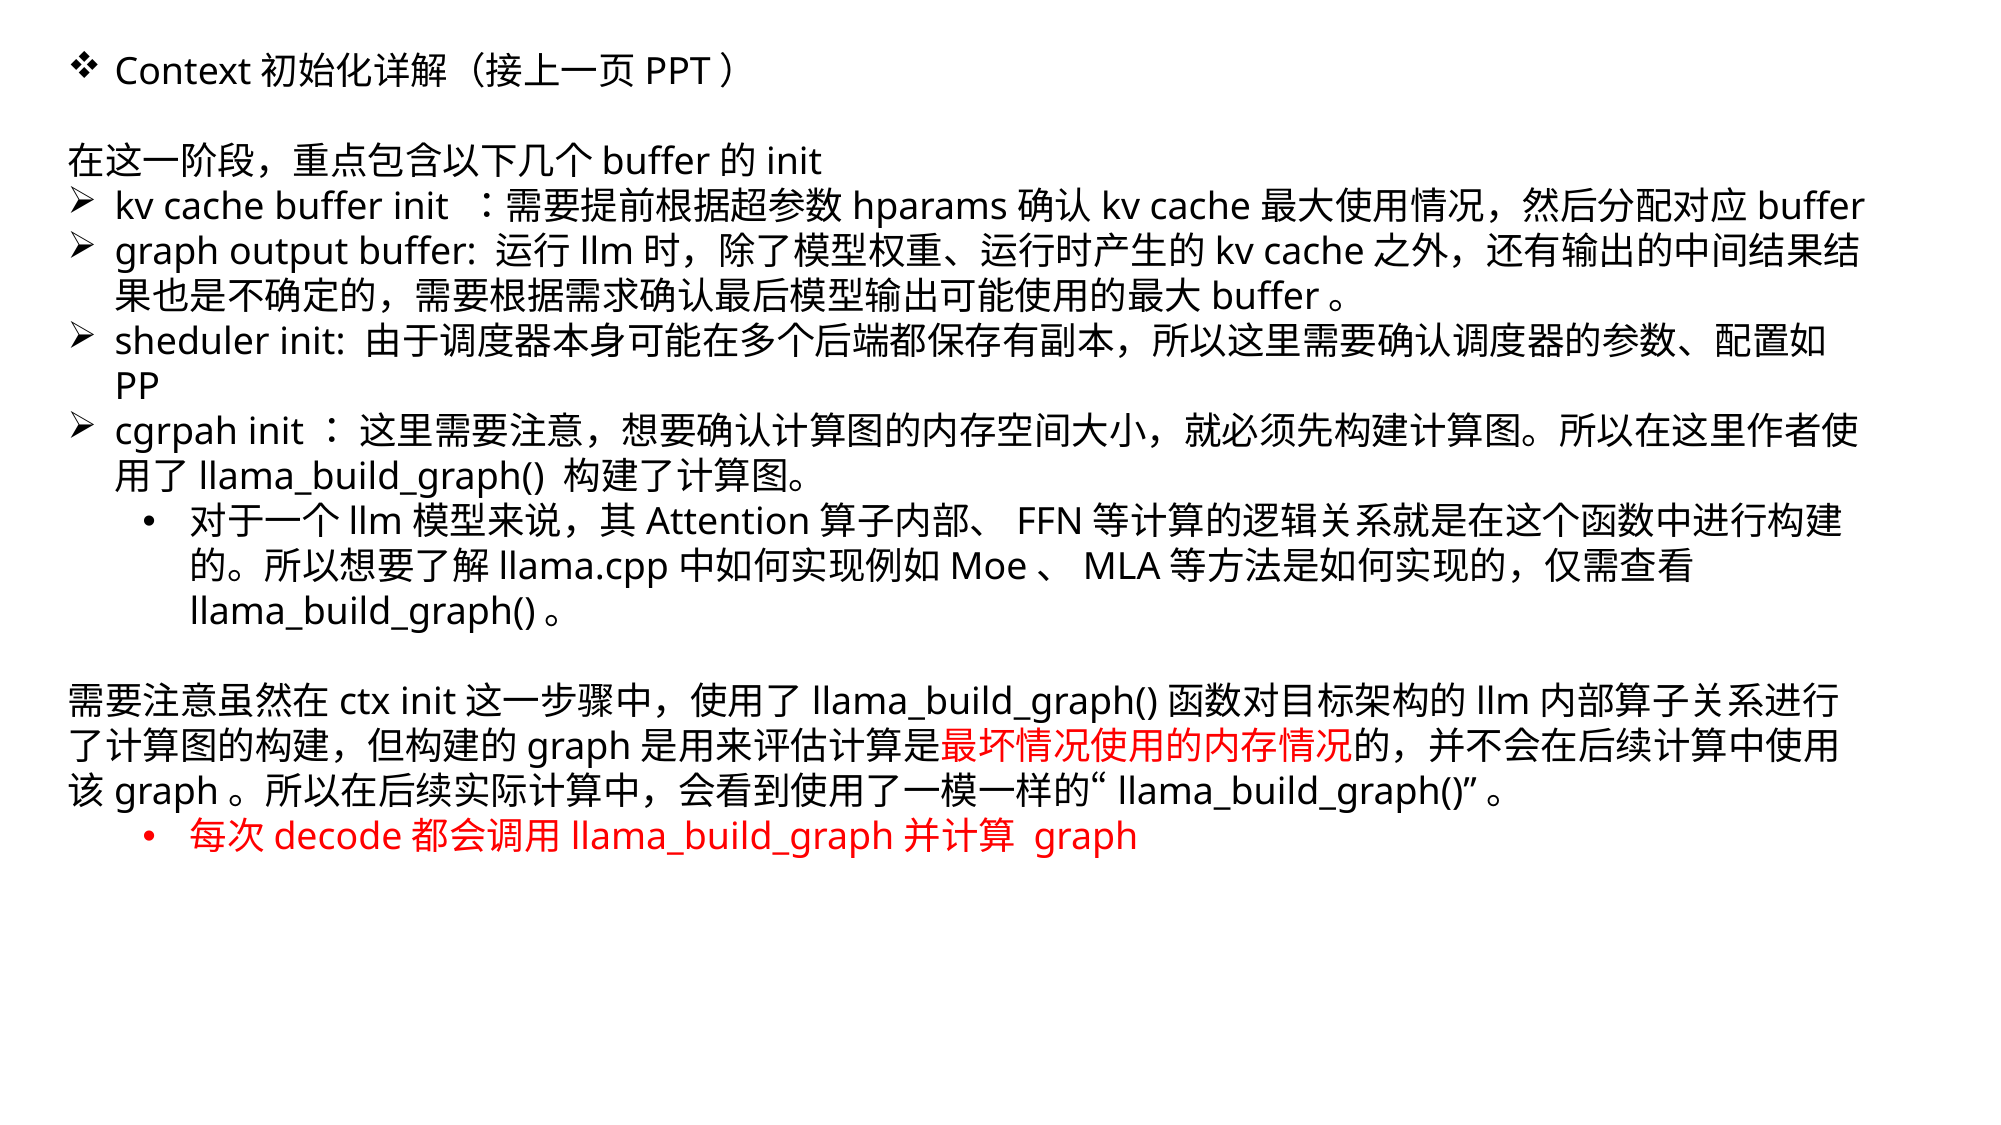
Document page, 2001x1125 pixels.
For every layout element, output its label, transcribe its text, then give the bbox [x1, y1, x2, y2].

text_box Context初始化详解（接上一页PPT） 在这一阶段，重点包含以下几个buffer的init kv cache buffer init ：需要提前根据超参数hparams确认kv cache最大使用情况，然后分配对应buffer graph output buffer: 运行llm时，除了模型权重、运行时产生的kv cache之外，还有输出的中间结果结果也是不确定的，需要根据需求确认最后模型输出可能使用的最大buffer。 sheduler init: 由于调度器本身可能在多个后端都保存有副本，所以这里需要确认调度器的参数、配置如PP cgrpah init： 这里需要注意，想要确认计算图的内存空间大小，就必须先构建计算图。所以在这里作者使用了llama_build_graph() 构建了计算图。 对于一个llm模型来说，其Attention算子内部、FFN等计算的逻辑关系就是在这个函数中进行构建的。所以想要了解llama.cpp中如何实现例如Moe、MLA等方法是如何实现的，仅需查看llama_build_graph()。 需要注意虽然在ctx init这一步骤中，使用了llama_build_graph()函数对目标架构的llm内部算子关系进行了计算图的构建，但构建的graph是用来评估计算是最坏情况使用的内存情况的，并不会在后续计算中使用该graph。所以在后续实际计算中，会看到使用了一模一样的“llama_build_graph()”。 每次decode都会调用llama_build_graph并计算 graph [52, 40, 1886, 910]
